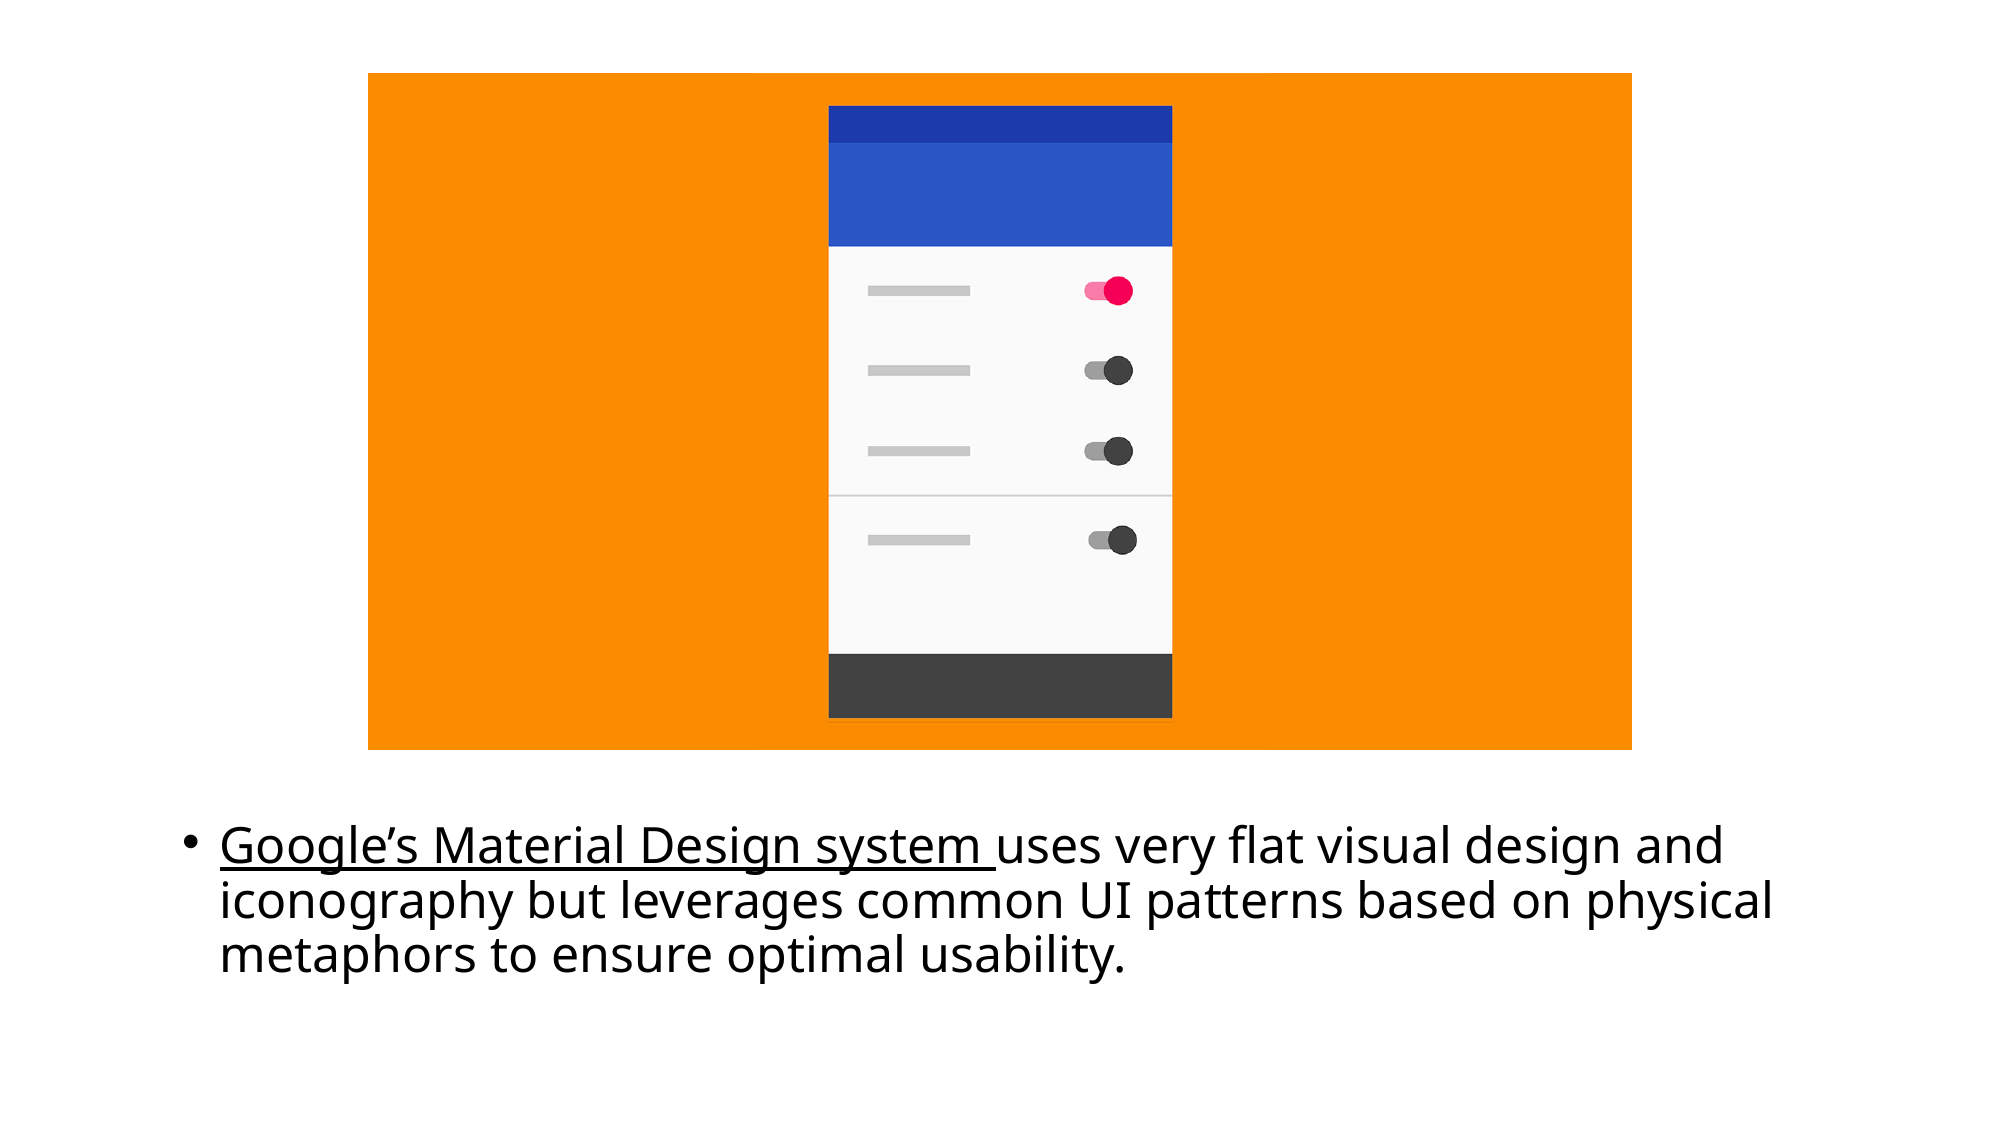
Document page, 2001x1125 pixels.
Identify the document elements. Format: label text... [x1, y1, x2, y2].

picture [368, 73, 1632, 750]
list Google’s Material Design system uses very flat visual design and iconography but leverages common UI patterns based on physical metaphors to ensure optimal usability. [167, 806, 1833, 1001]
